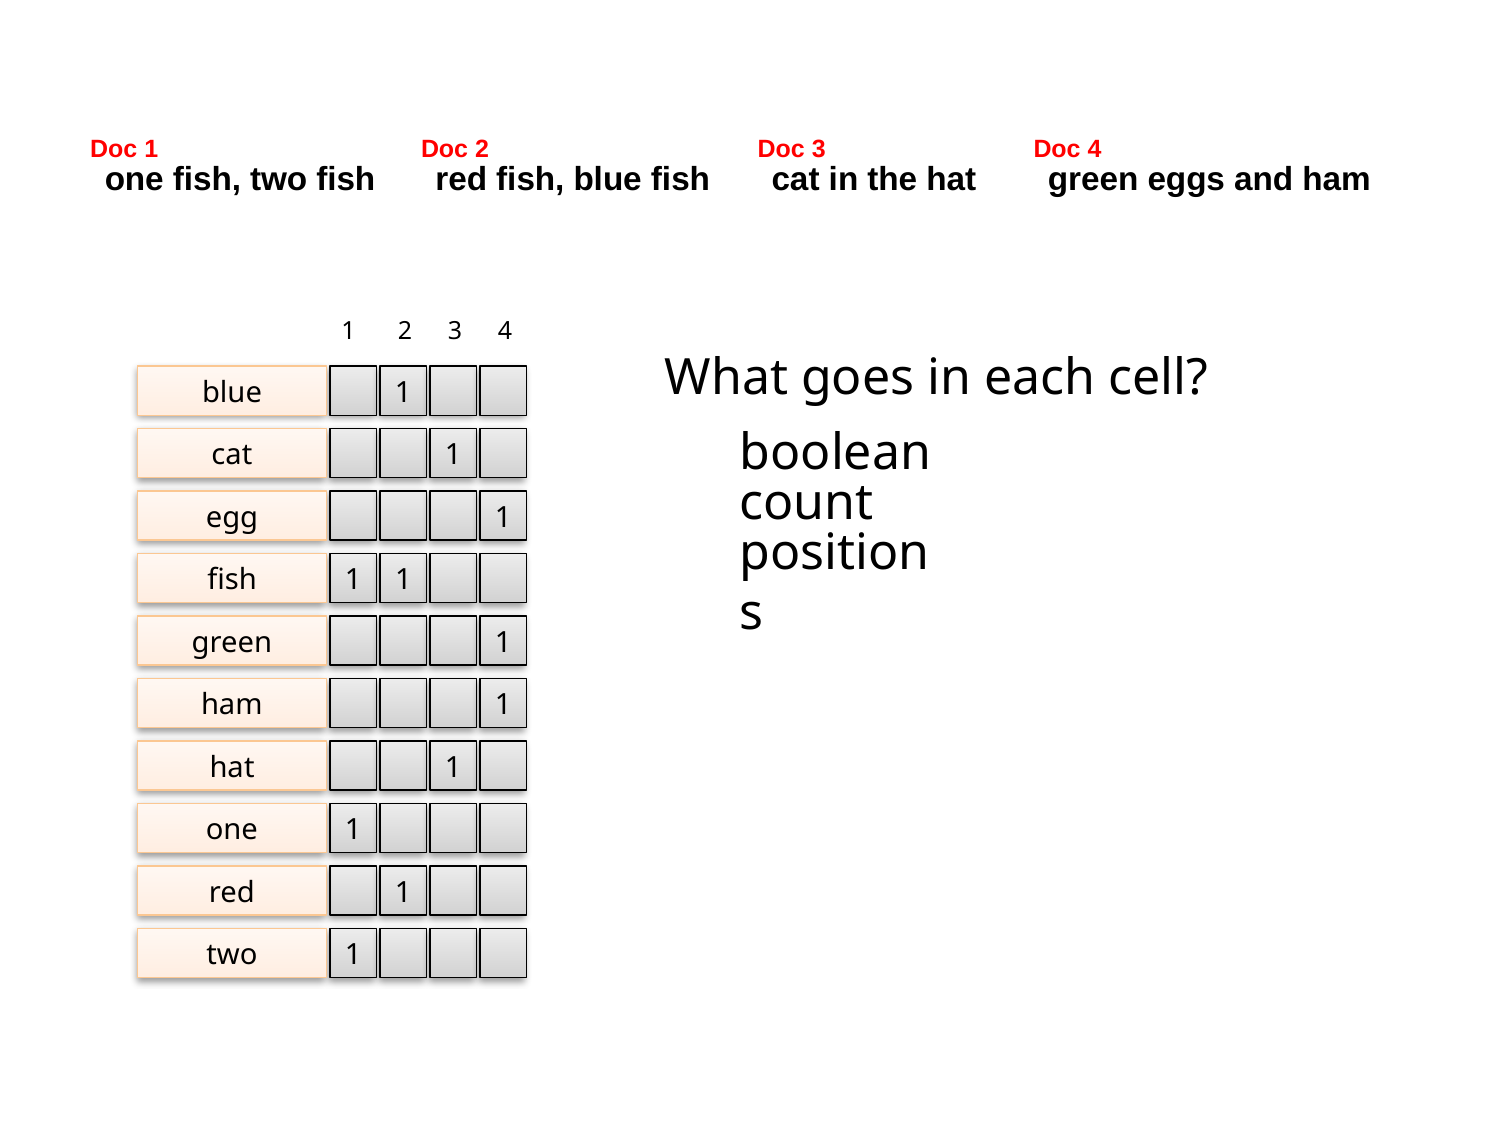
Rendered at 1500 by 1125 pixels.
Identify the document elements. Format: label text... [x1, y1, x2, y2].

text_box 1 [479, 678, 527, 728]
text_box [329, 365, 377, 416]
text_box 1 [379, 553, 426, 603]
text_box [479, 553, 527, 603]
text_box boolean [724, 411, 963, 461]
text_box count [724, 461, 963, 511]
text_box 1 [379, 365, 427, 416]
text_box [429, 365, 477, 416]
text_box [329, 615, 376, 666]
text_box positions [724, 511, 963, 647]
text_box 1 [329, 928, 376, 978]
text_box [379, 490, 426, 541]
text_box [479, 803, 527, 853]
text_box [429, 615, 476, 666]
text_box 1 [479, 490, 527, 541]
text_box [329, 428, 376, 478]
text_box [379, 803, 426, 853]
text_box egg [137, 490, 327, 541]
text_box 1 [329, 803, 376, 853]
text_box 1 [329, 553, 376, 603]
text_box [429, 803, 476, 853]
text_box ham [137, 678, 327, 728]
text_box [329, 740, 376, 791]
text_box [379, 928, 426, 978]
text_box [1018, 124, 1389, 206]
text_box [379, 678, 426, 728]
text_box one [137, 803, 327, 853]
text_box [479, 928, 527, 978]
text_box [479, 365, 527, 416]
text_box [379, 615, 426, 666]
text_box 1 [326, 307, 371, 352]
text_box green [137, 615, 327, 666]
text_box [329, 678, 376, 728]
text_box [379, 740, 426, 791]
text_box [329, 490, 376, 541]
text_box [742, 124, 994, 206]
text_box [429, 553, 476, 603]
text_box [429, 490, 476, 541]
text_box [479, 428, 527, 478]
text_box [429, 865, 476, 916]
text_box fish [137, 553, 327, 603]
text_box [379, 428, 426, 478]
text_box hat [137, 740, 327, 791]
text_box 1 [429, 428, 476, 478]
text_box [479, 865, 527, 916]
text_box [329, 865, 376, 916]
text_box 4 [483, 307, 527, 352]
text_box What goes in each cell? [649, 337, 1388, 413]
text_box [429, 928, 476, 978]
text_box 1 [429, 740, 476, 791]
text_box 1 [479, 615, 527, 666]
text_box 3 [432, 307, 477, 352]
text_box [405, 124, 729, 206]
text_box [74, 124, 394, 206]
text_box red [137, 865, 327, 916]
text_box 1 [379, 865, 426, 916]
text_box two [137, 928, 327, 978]
text_box [479, 740, 527, 791]
text_box [429, 678, 476, 728]
text_box 2 [383, 307, 427, 352]
text_box cat [137, 428, 327, 478]
text_box blue [137, 365, 327, 416]
